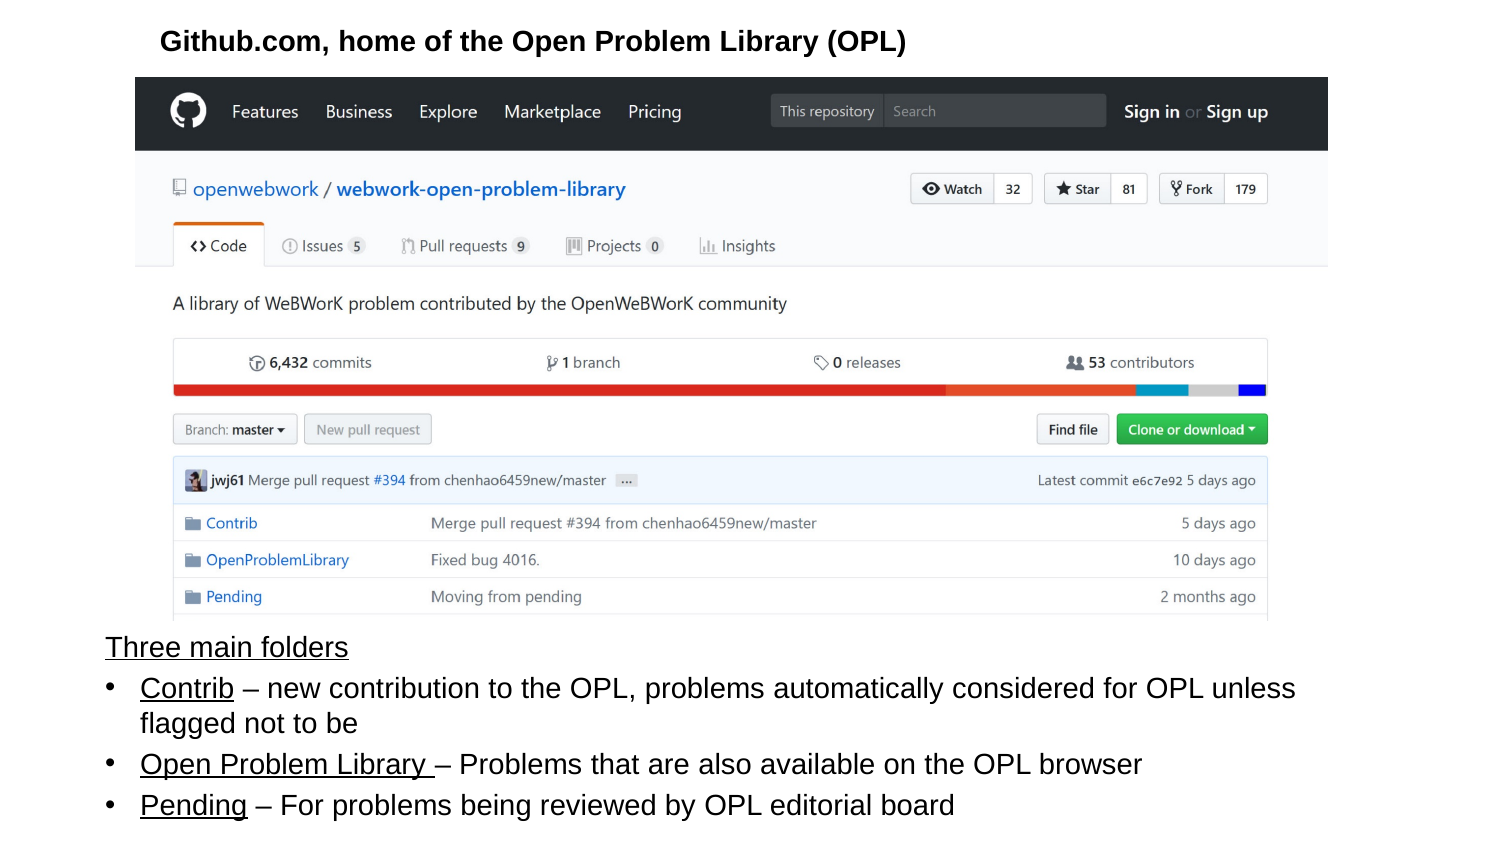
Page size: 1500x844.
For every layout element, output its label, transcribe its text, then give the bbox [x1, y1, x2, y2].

text_box Three main folders Contrib – new contribution to the OPL, problems automatically considered for OPL unless flagged not to be Open Problem Library – Problems that are also available on the OPL browser Pending – For problems being reviewed by OPL editorial board [90, 620, 1416, 829]
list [134, 76, 1329, 621]
text_box Github.com, home of the Open Problem Library (OPL) [144, 14, 1344, 65]
